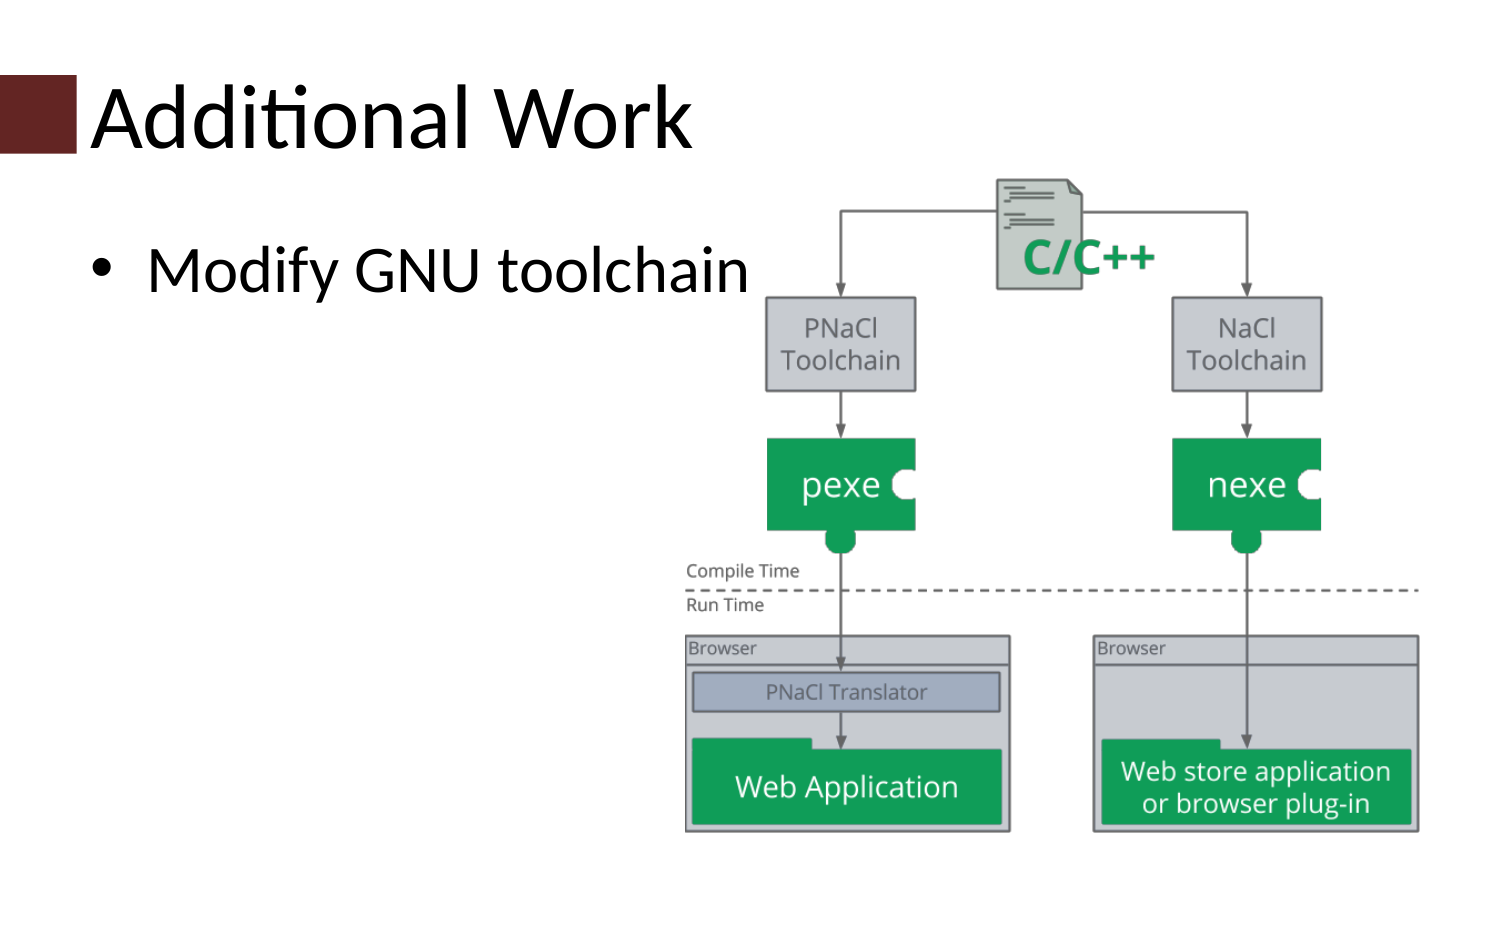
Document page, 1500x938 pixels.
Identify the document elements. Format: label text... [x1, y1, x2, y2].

list Modify GNU toolchain [75, 218, 681, 838]
title Additional Work [75, 37, 1425, 186]
picture [685, 175, 1421, 834]
